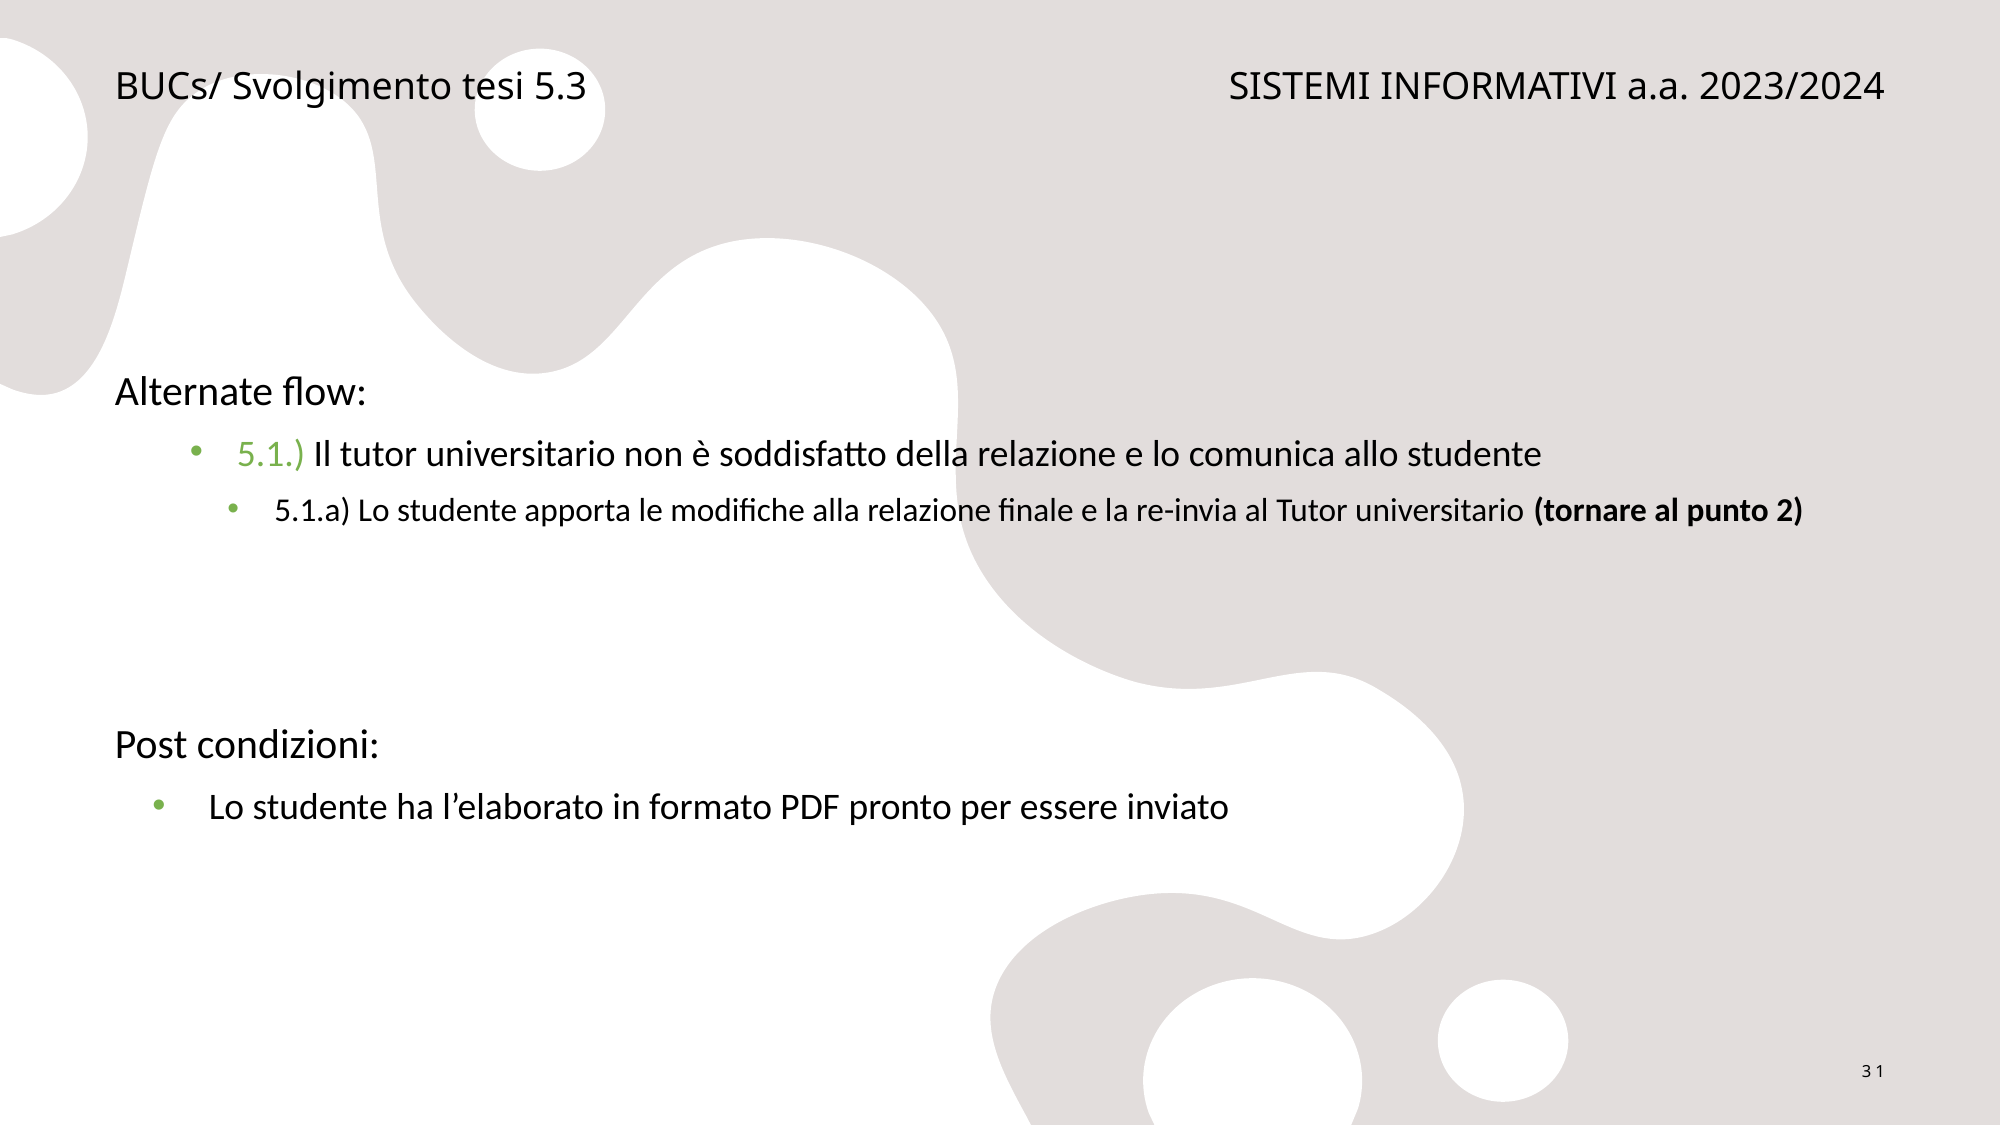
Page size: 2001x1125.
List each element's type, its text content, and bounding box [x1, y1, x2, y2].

text_box SISTEMI INFORMATIVI a.a. 2023/2024 [1201, 54, 1900, 115]
text_box BUCs/ Svolgimento tesi 5.3 [99, 54, 1149, 115]
slide_number 31 [1662, 1042, 1900, 1103]
text_box Post condizioni: Lo studente ha l’elaborato in formato PDF pronto per essere inviato [99, 704, 1900, 871]
list Alternate flow: 5.1.) Il tutor universitario non è soddisfatto della relazione e lo comunica allo studente 5.1.a) Lo studente apporta le modifiche alla relazione finale e la re-invia al Tutor universitario (tornare al punto 2) [99, 351, 1900, 612]
